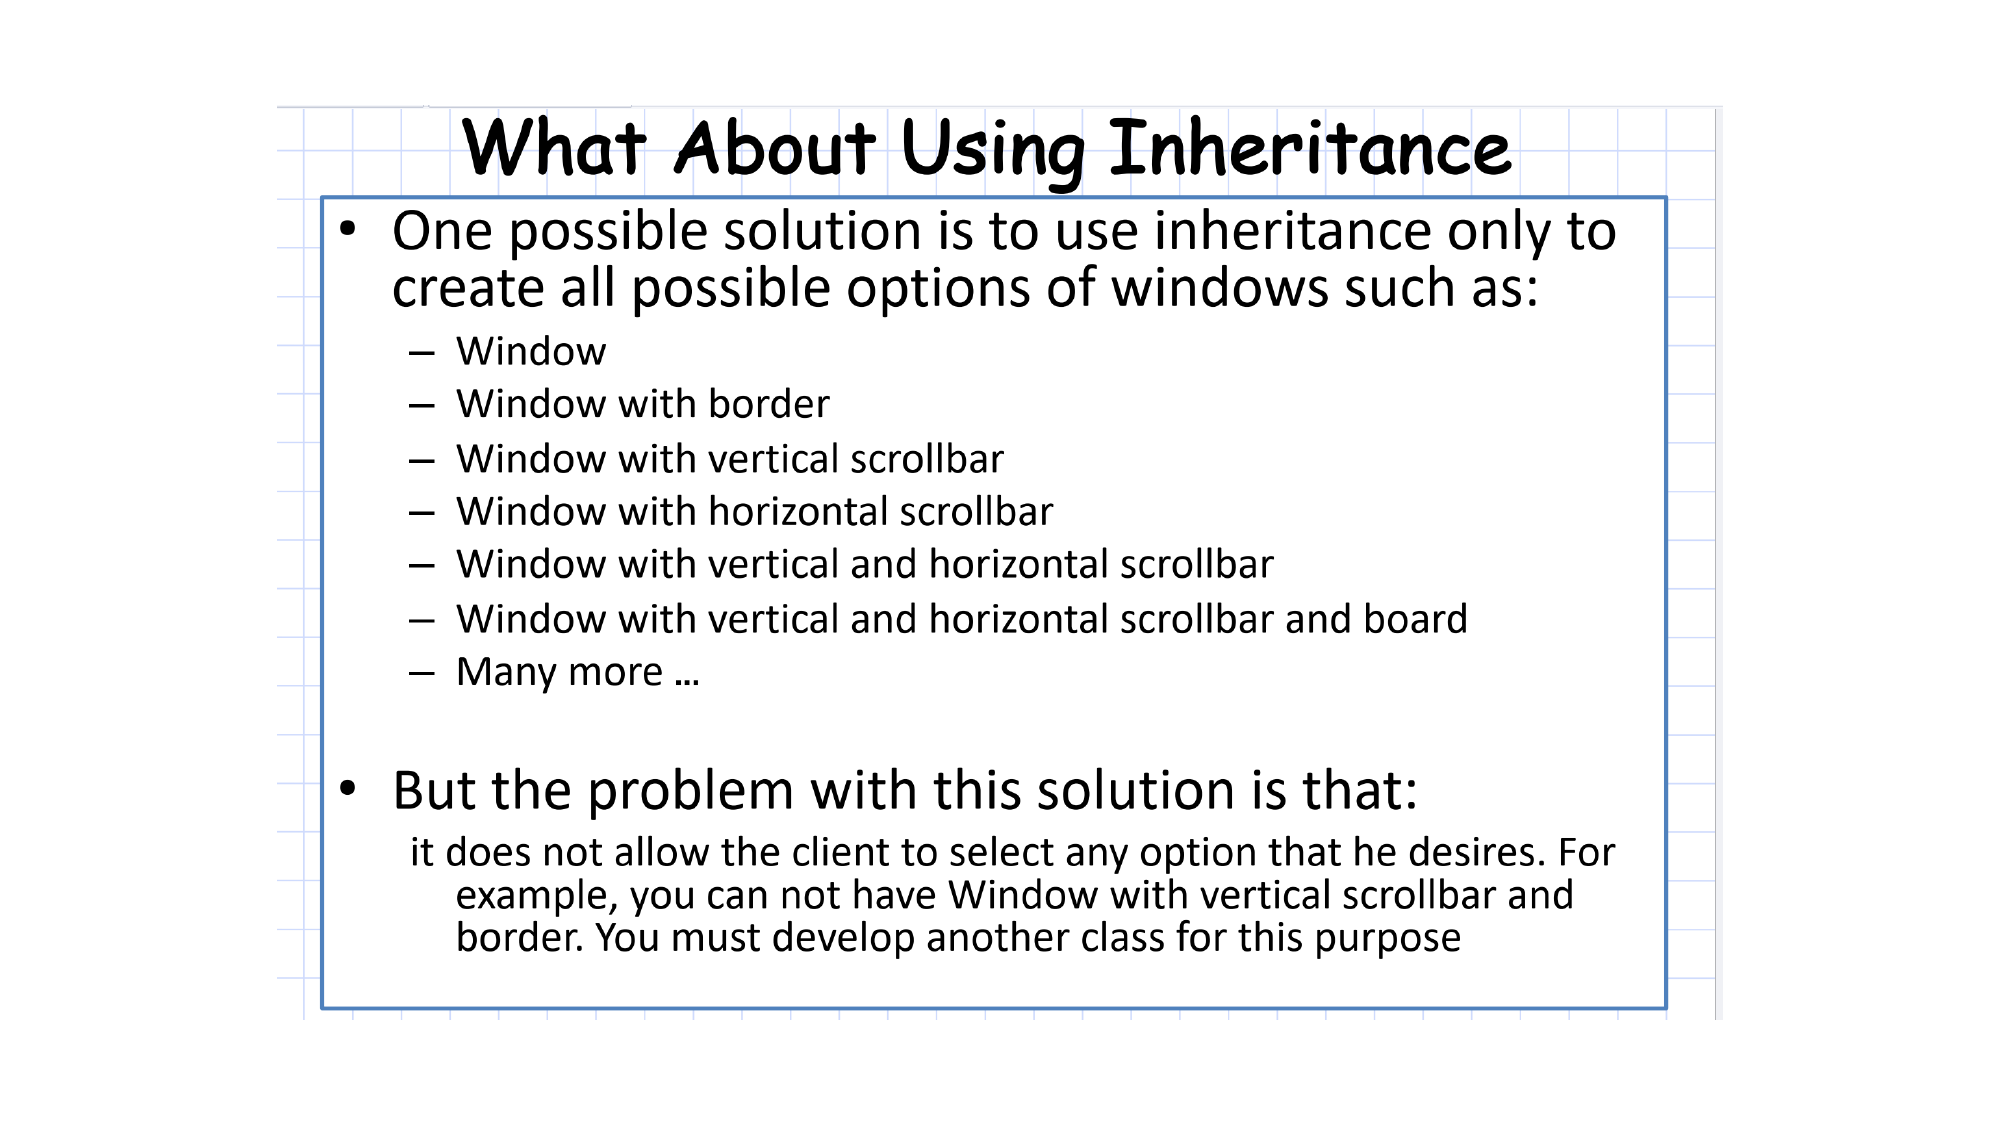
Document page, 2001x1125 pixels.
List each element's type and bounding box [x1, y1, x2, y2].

list [277, 104, 1723, 1020]
